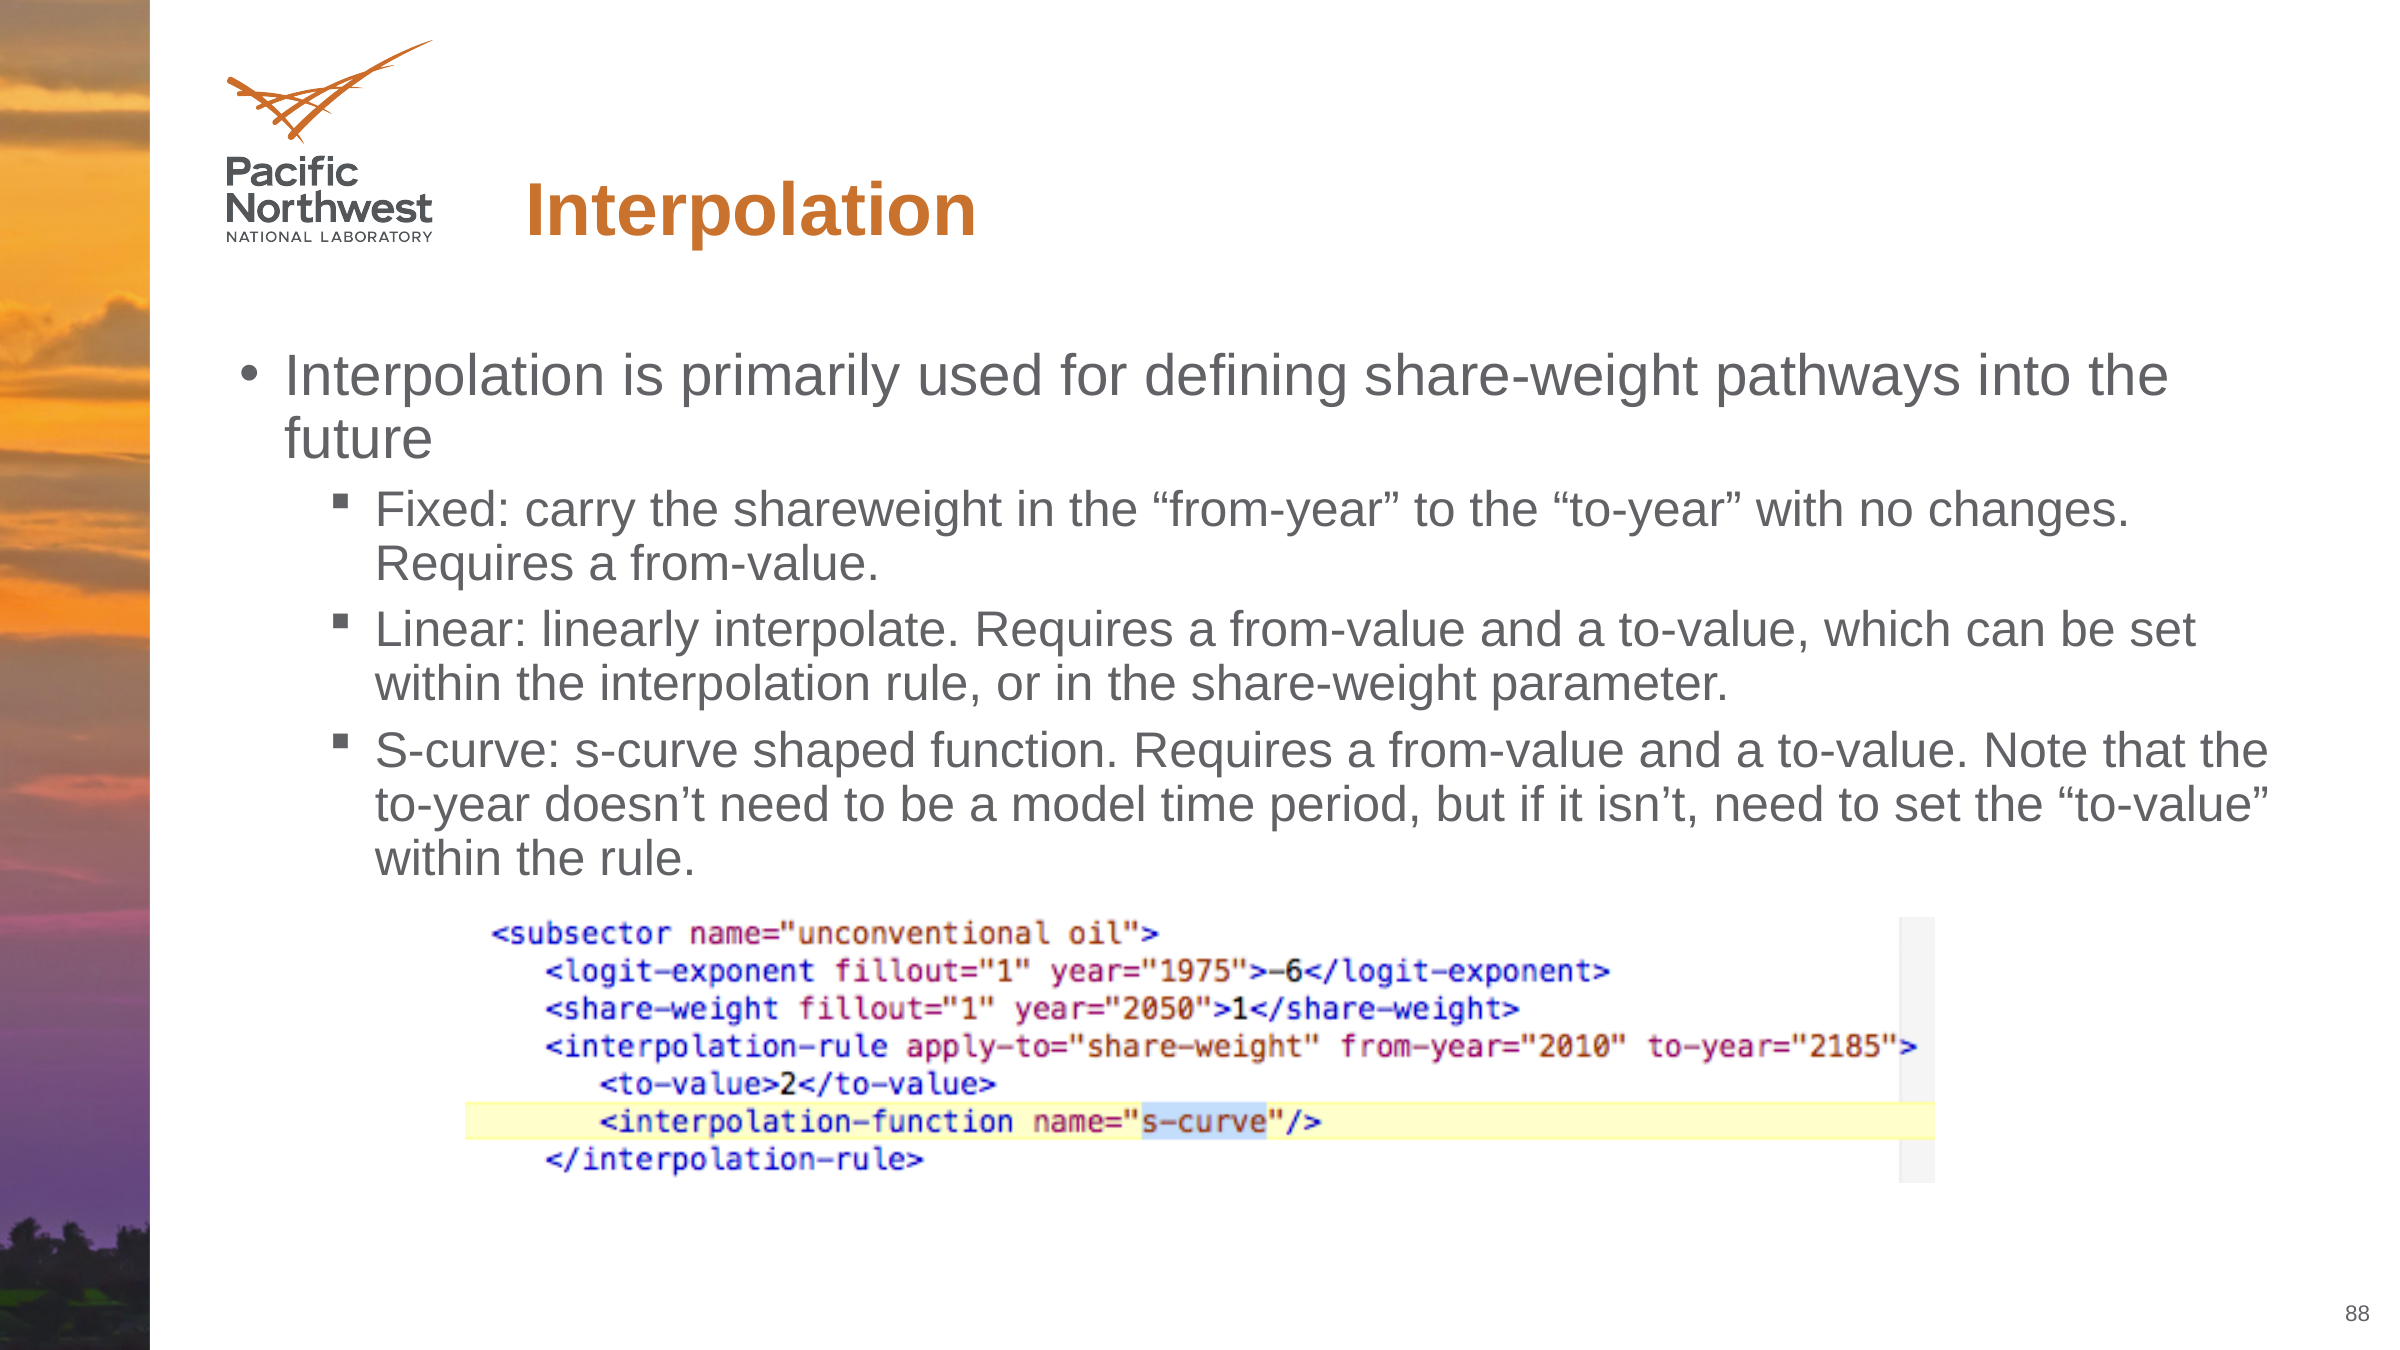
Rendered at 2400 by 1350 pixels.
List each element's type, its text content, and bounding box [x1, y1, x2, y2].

picture [0, 0, 149, 1350]
picture [464, 917, 1935, 1183]
title Interpolation [525, 44, 2325, 260]
slide_number 88 [2295, 1275, 2370, 1350]
picture [225, 38, 435, 244]
list Interpolation is primarily used for defining share-weight pathways into the future Fixed: carry the shareweight in the “from-year” to the “to-year” with no changes. Requires a from-value. Linear: linearly interpolate. Requires a from-value and a to-value, which can be set within the interpolation rule, or in the share-weight parameter. S-curve: s-curve shaped function. Requires a from-value and a to-value. Note that the to-year doesn’t need to be a model time period, but if it isn’t, need to set the “to-value” within the rule. [225, 337, 2325, 1238]
